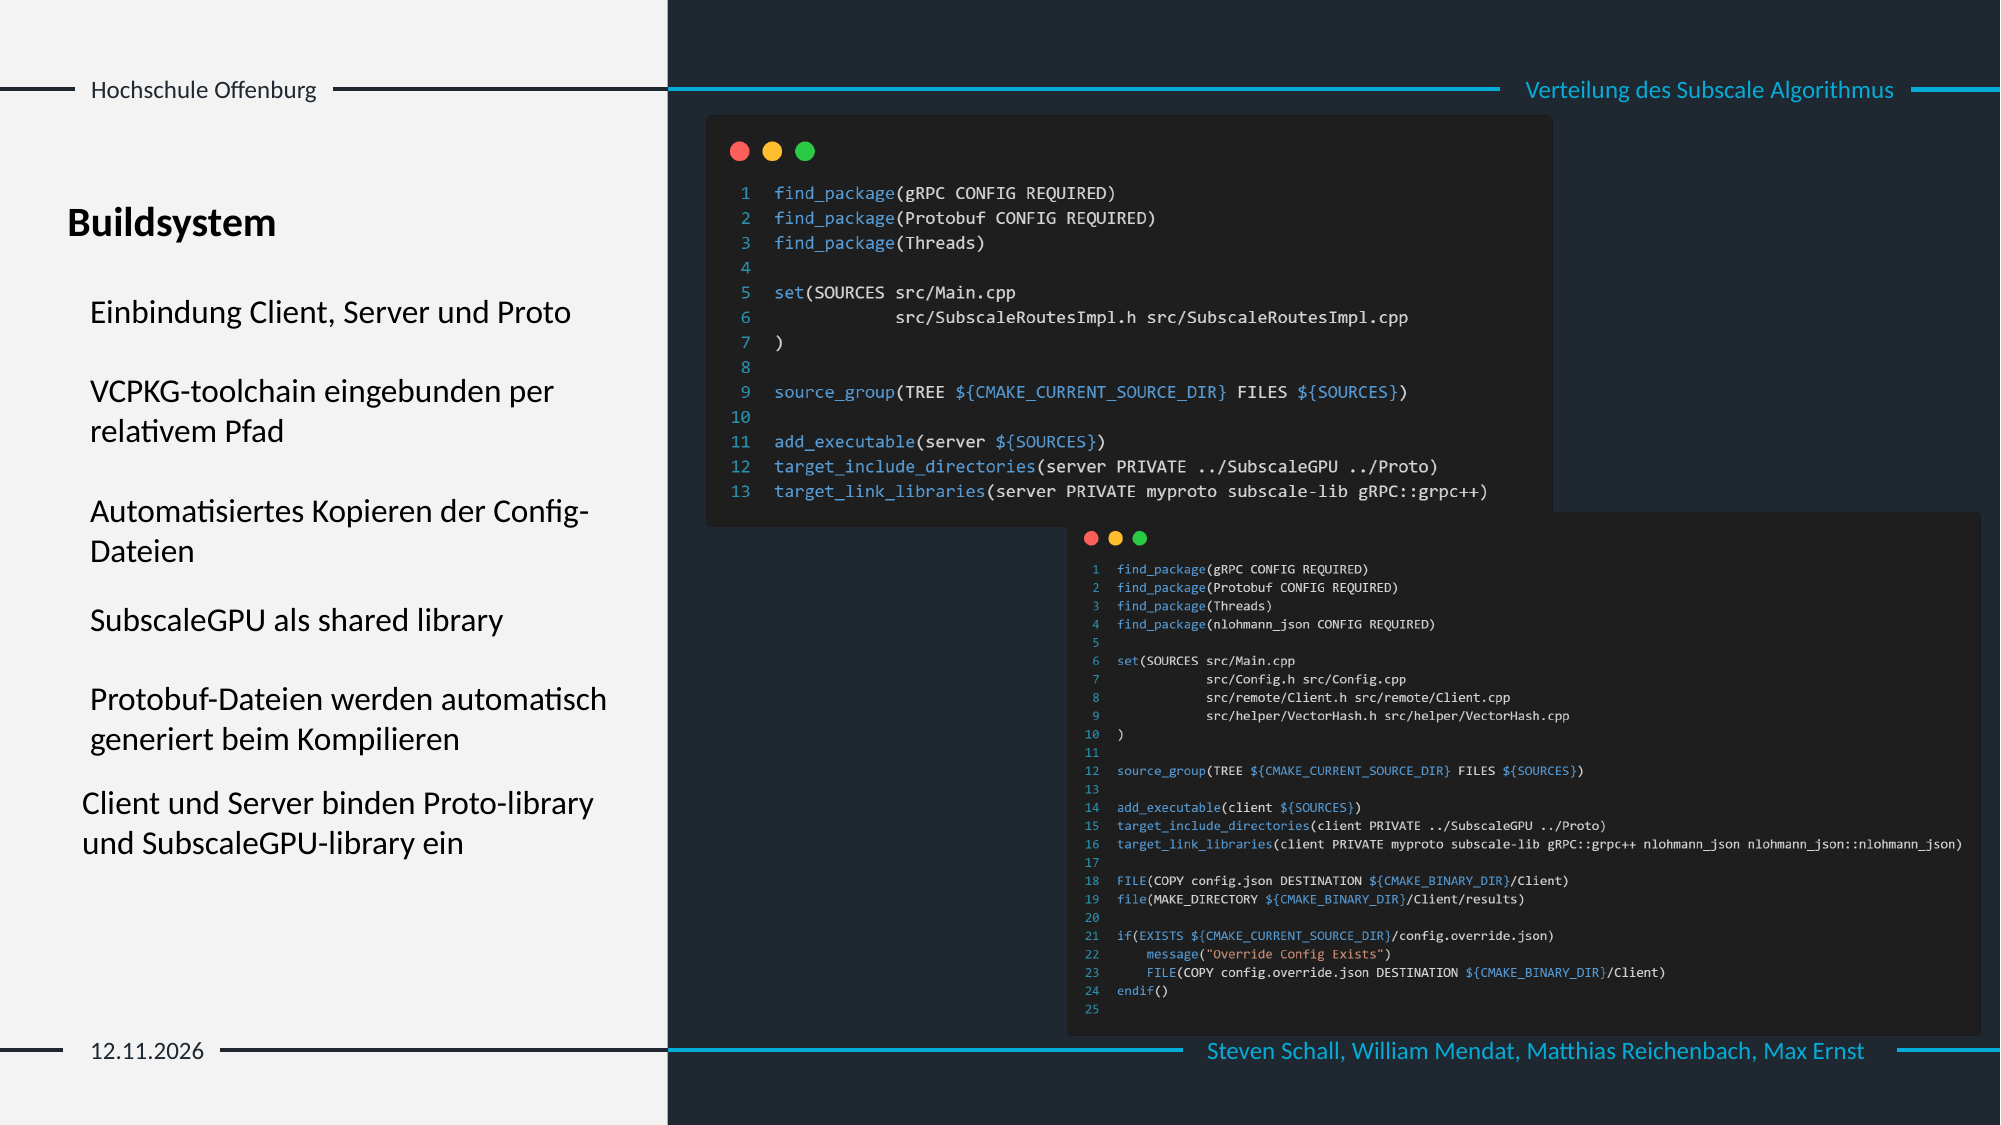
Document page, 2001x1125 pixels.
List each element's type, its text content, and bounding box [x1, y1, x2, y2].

text_box Protobuf-Dateien werden automatisch generiert beim Kompilieren [75, 669, 635, 765]
picture [655, 64, 2000, 1073]
text_box VCPKG-toolchain eingebunden per relativem Pfad [75, 361, 635, 457]
text_box Hochschule Offenburg [76, 66, 333, 111]
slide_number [75, 1020, 526, 1080]
text_box SubscaleGPU als shared library [75, 591, 635, 646]
text_box Verteilung des Subscale Algorithmus [1603, 66, 1910, 111]
text_box Einbindung Client, Server und Proto [75, 283, 635, 338]
text_box Automatisiertes Kopieren der Config-Dateien [75, 481, 635, 577]
text_box Buildsystem [52, 187, 293, 253]
text_box [0, 0, 669, 88]
text_box Client und Server binden Proto-library und SubscaleGPU-library ein [67, 773, 627, 869]
text_box [0, 89, 669, 1125]
